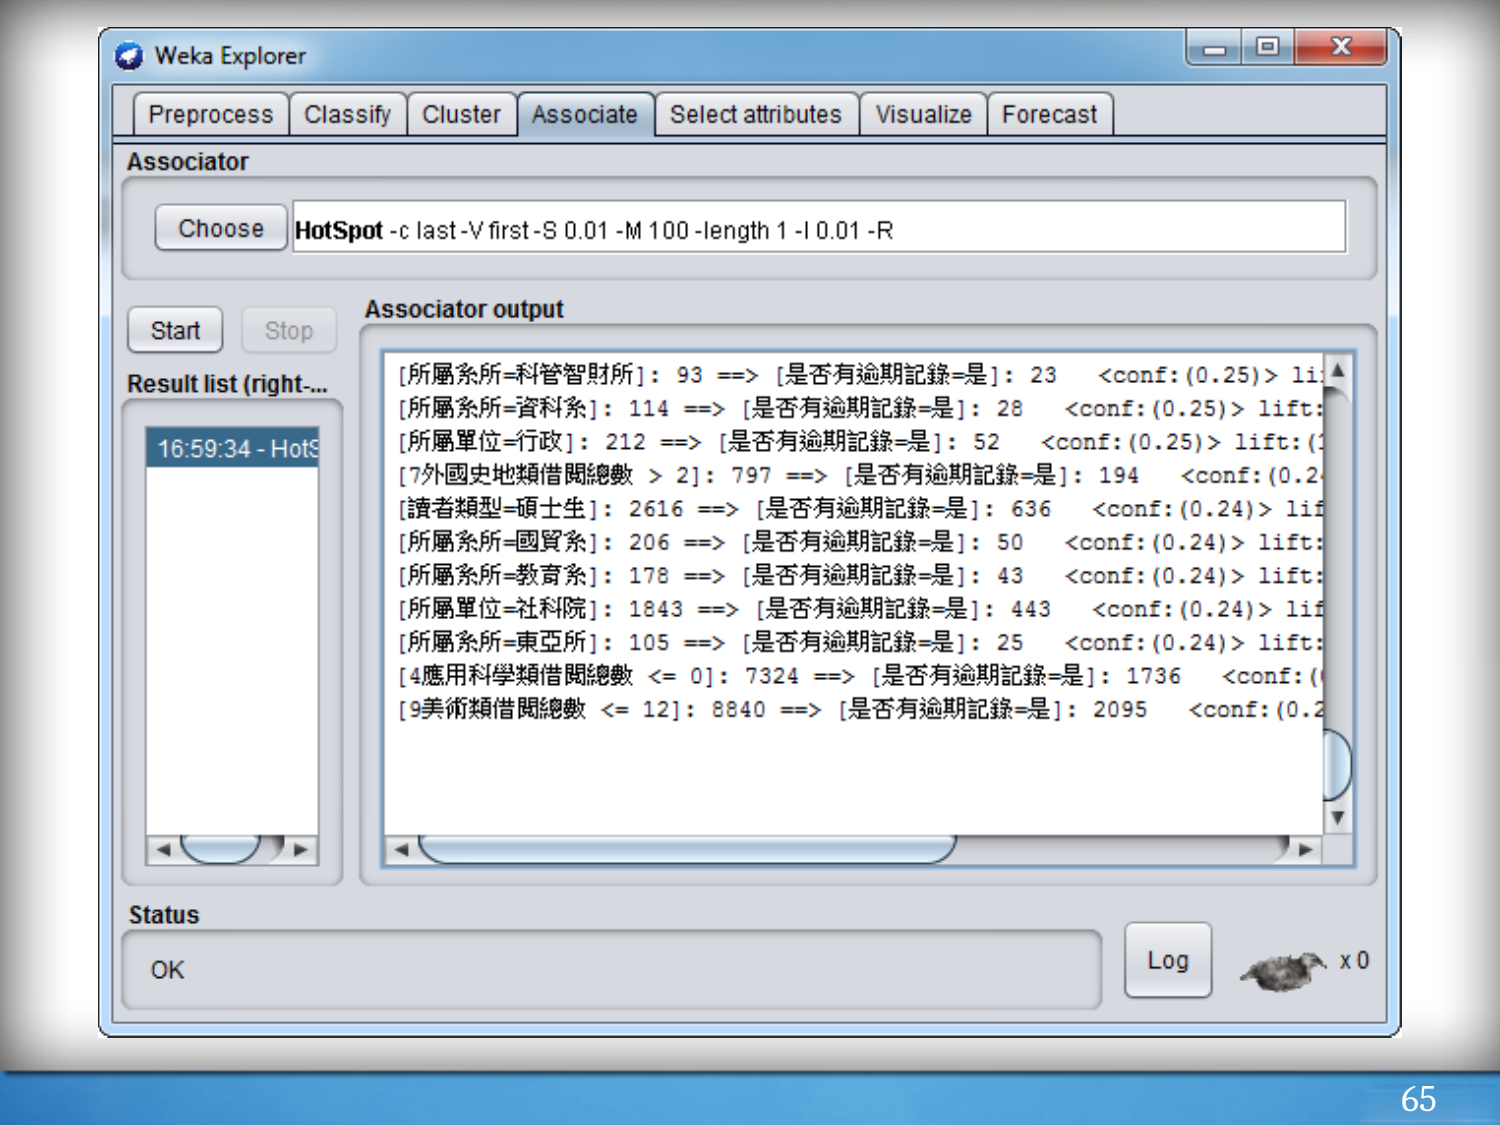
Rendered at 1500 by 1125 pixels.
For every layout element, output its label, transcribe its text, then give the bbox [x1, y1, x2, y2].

picture [0, 0, 1500, 1125]
slide_number ‹#› [1350, 1074, 1488, 1118]
